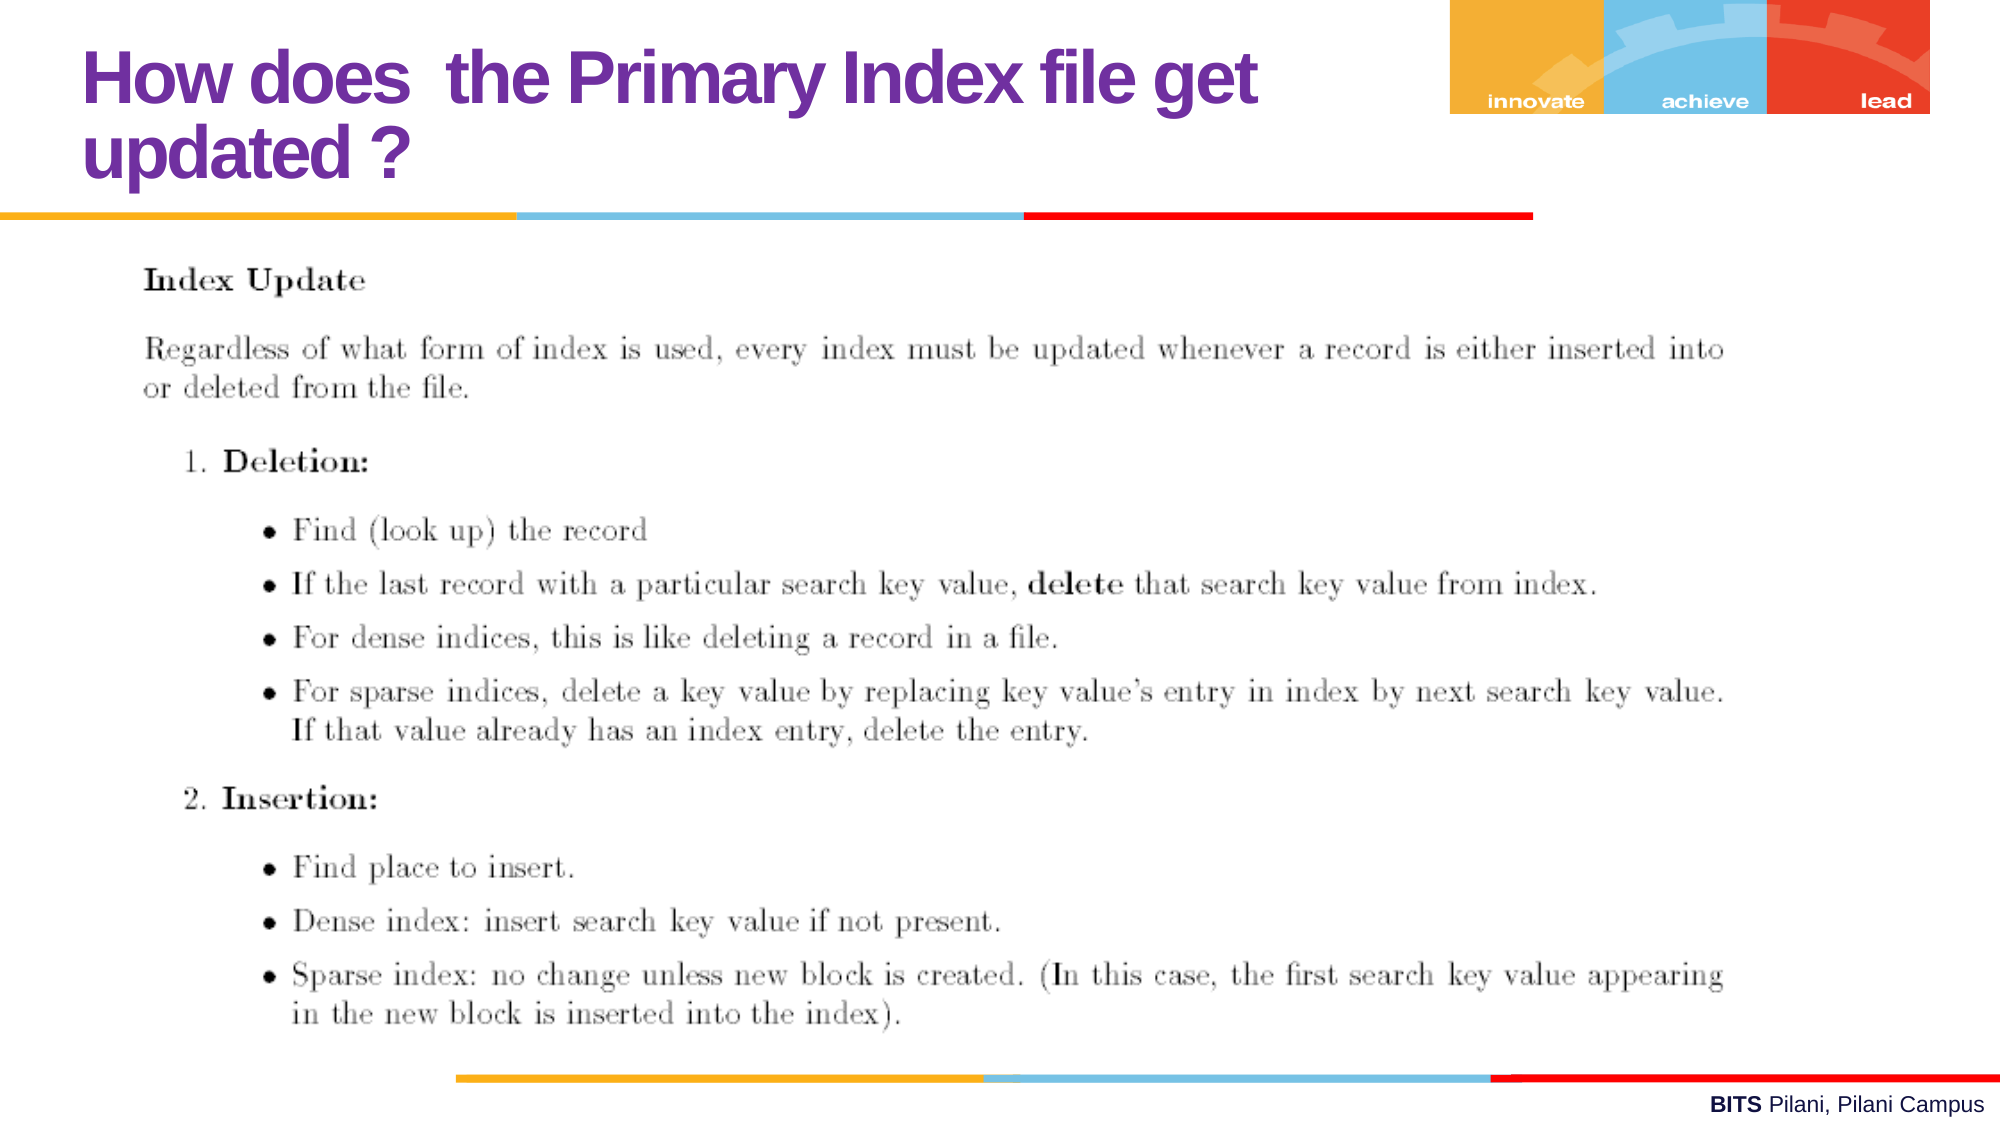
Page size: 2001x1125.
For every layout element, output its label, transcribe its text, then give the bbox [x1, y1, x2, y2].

list How does the Primary Index file get updated ? [66, 24, 1450, 213]
picture [1449, 0, 1930, 114]
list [121, 239, 1805, 1063]
